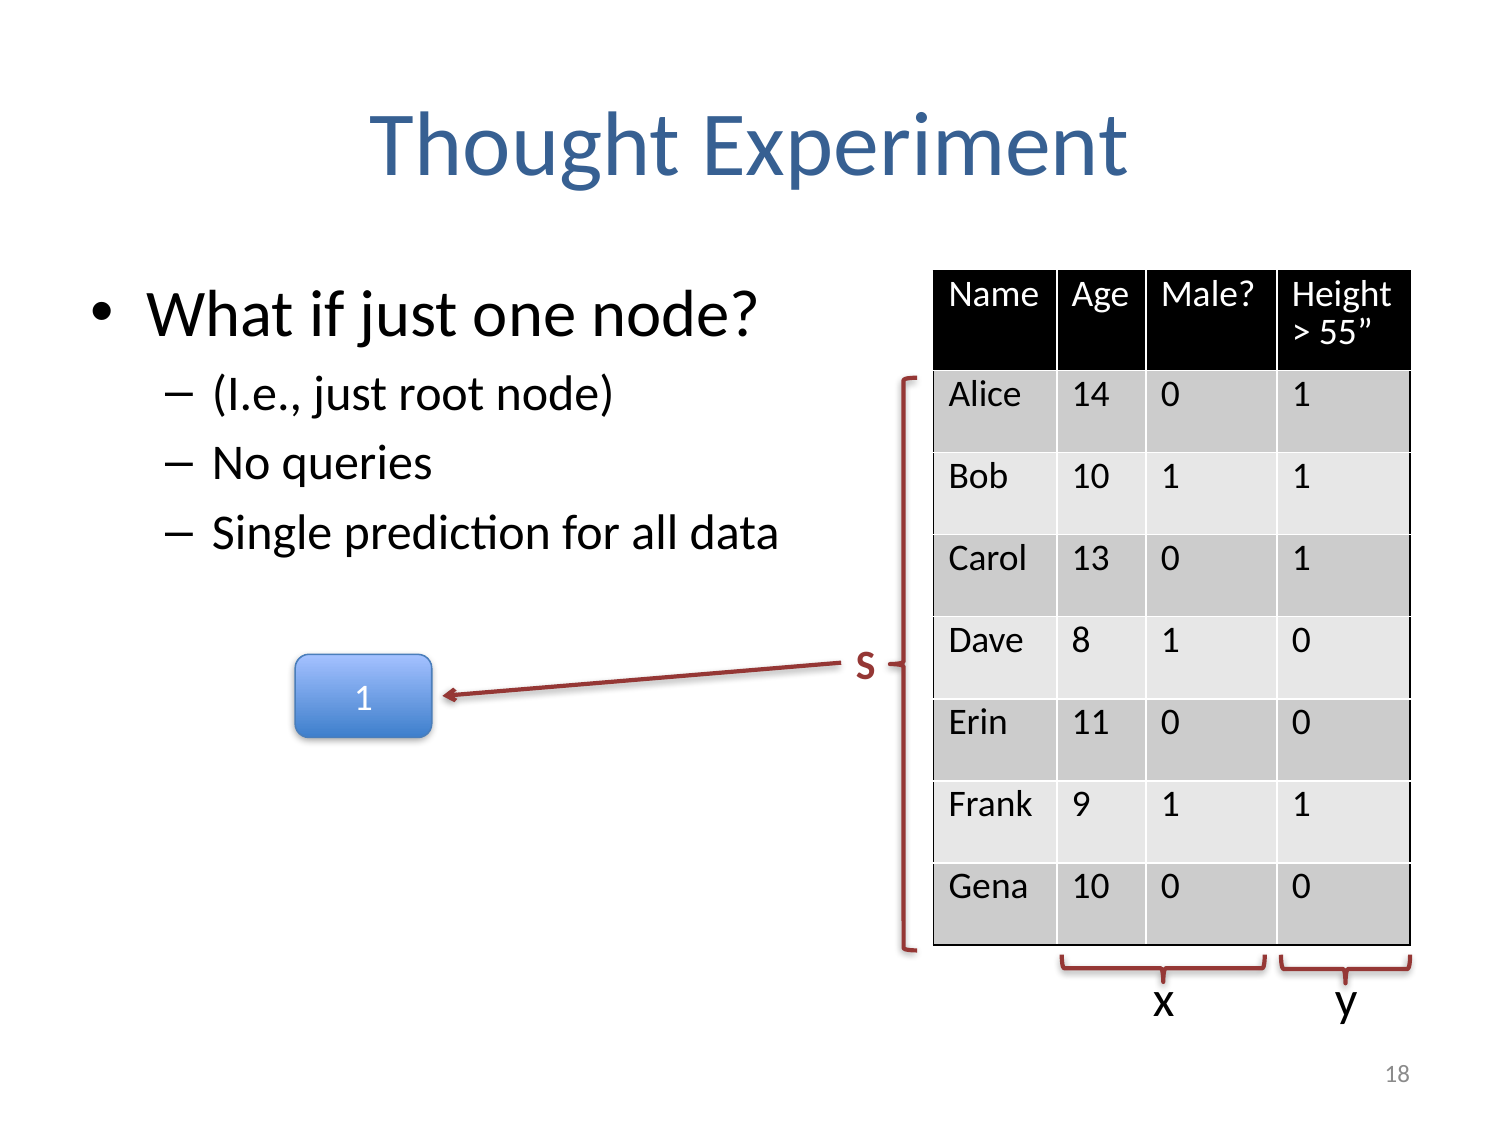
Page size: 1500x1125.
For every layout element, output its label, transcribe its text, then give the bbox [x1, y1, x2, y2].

table_cell 0 [1147, 371, 1276, 452]
table_cell Bob [934, 453, 1056, 534]
table_cell 0 [1147, 700, 1276, 780]
table_cell 1 [1278, 371, 1409, 452]
table_cell 10 [1058, 453, 1145, 534]
table_header Name [934, 272, 1056, 370]
table_cell 14 [1058, 371, 1145, 452]
table_cell 0 [1278, 700, 1409, 780]
table_cell 0 [1278, 864, 1409, 944]
slide_number 18 [1074, 1042, 1425, 1103]
text_box [1278, 954, 1413, 972]
table_cell 0 [1147, 864, 1276, 944]
text_box S [841, 630, 891, 696]
table_cell 8 [1058, 617, 1145, 698]
list What if just one node? (I.e., just root node) No queries Single prediction for all data [75, 262, 1425, 1005]
table_cell 1 [1278, 782, 1409, 862]
table_cell 1 [1278, 535, 1409, 616]
text_box y [1320, 959, 1373, 1035]
text_box [1059, 954, 1267, 971]
text_box 1 [294, 653, 433, 739]
table_cell Frank [934, 782, 1056, 862]
table_cell 0 [1147, 535, 1276, 616]
table_cell Gena [934, 864, 1056, 944]
table_cell 10 [1058, 864, 1145, 944]
table_header Male? [1147, 272, 1276, 370]
table_cell 9 [1058, 782, 1145, 862]
table_cell 1 [1147, 453, 1276, 534]
table_cell Dave [934, 617, 1056, 698]
table_header Height > 55” [1278, 272, 1409, 370]
table_cell 1 [1147, 617, 1276, 698]
table_cell 13 [1058, 535, 1145, 616]
table_cell 1 [1278, 453, 1409, 534]
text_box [442, 662, 841, 697]
table_header Age [1058, 272, 1145, 370]
text_box x [1138, 959, 1190, 1035]
table_cell Alice [934, 371, 1056, 452]
table_cell 1 [1147, 782, 1276, 862]
table_cell Erin [934, 700, 1056, 780]
title Thought Experiment [75, 45, 1425, 233]
text_box [891, 375, 918, 953]
table_cell Carol [934, 535, 1056, 616]
table_cell 11 [1058, 700, 1145, 780]
table_cell 0 [1278, 617, 1409, 698]
